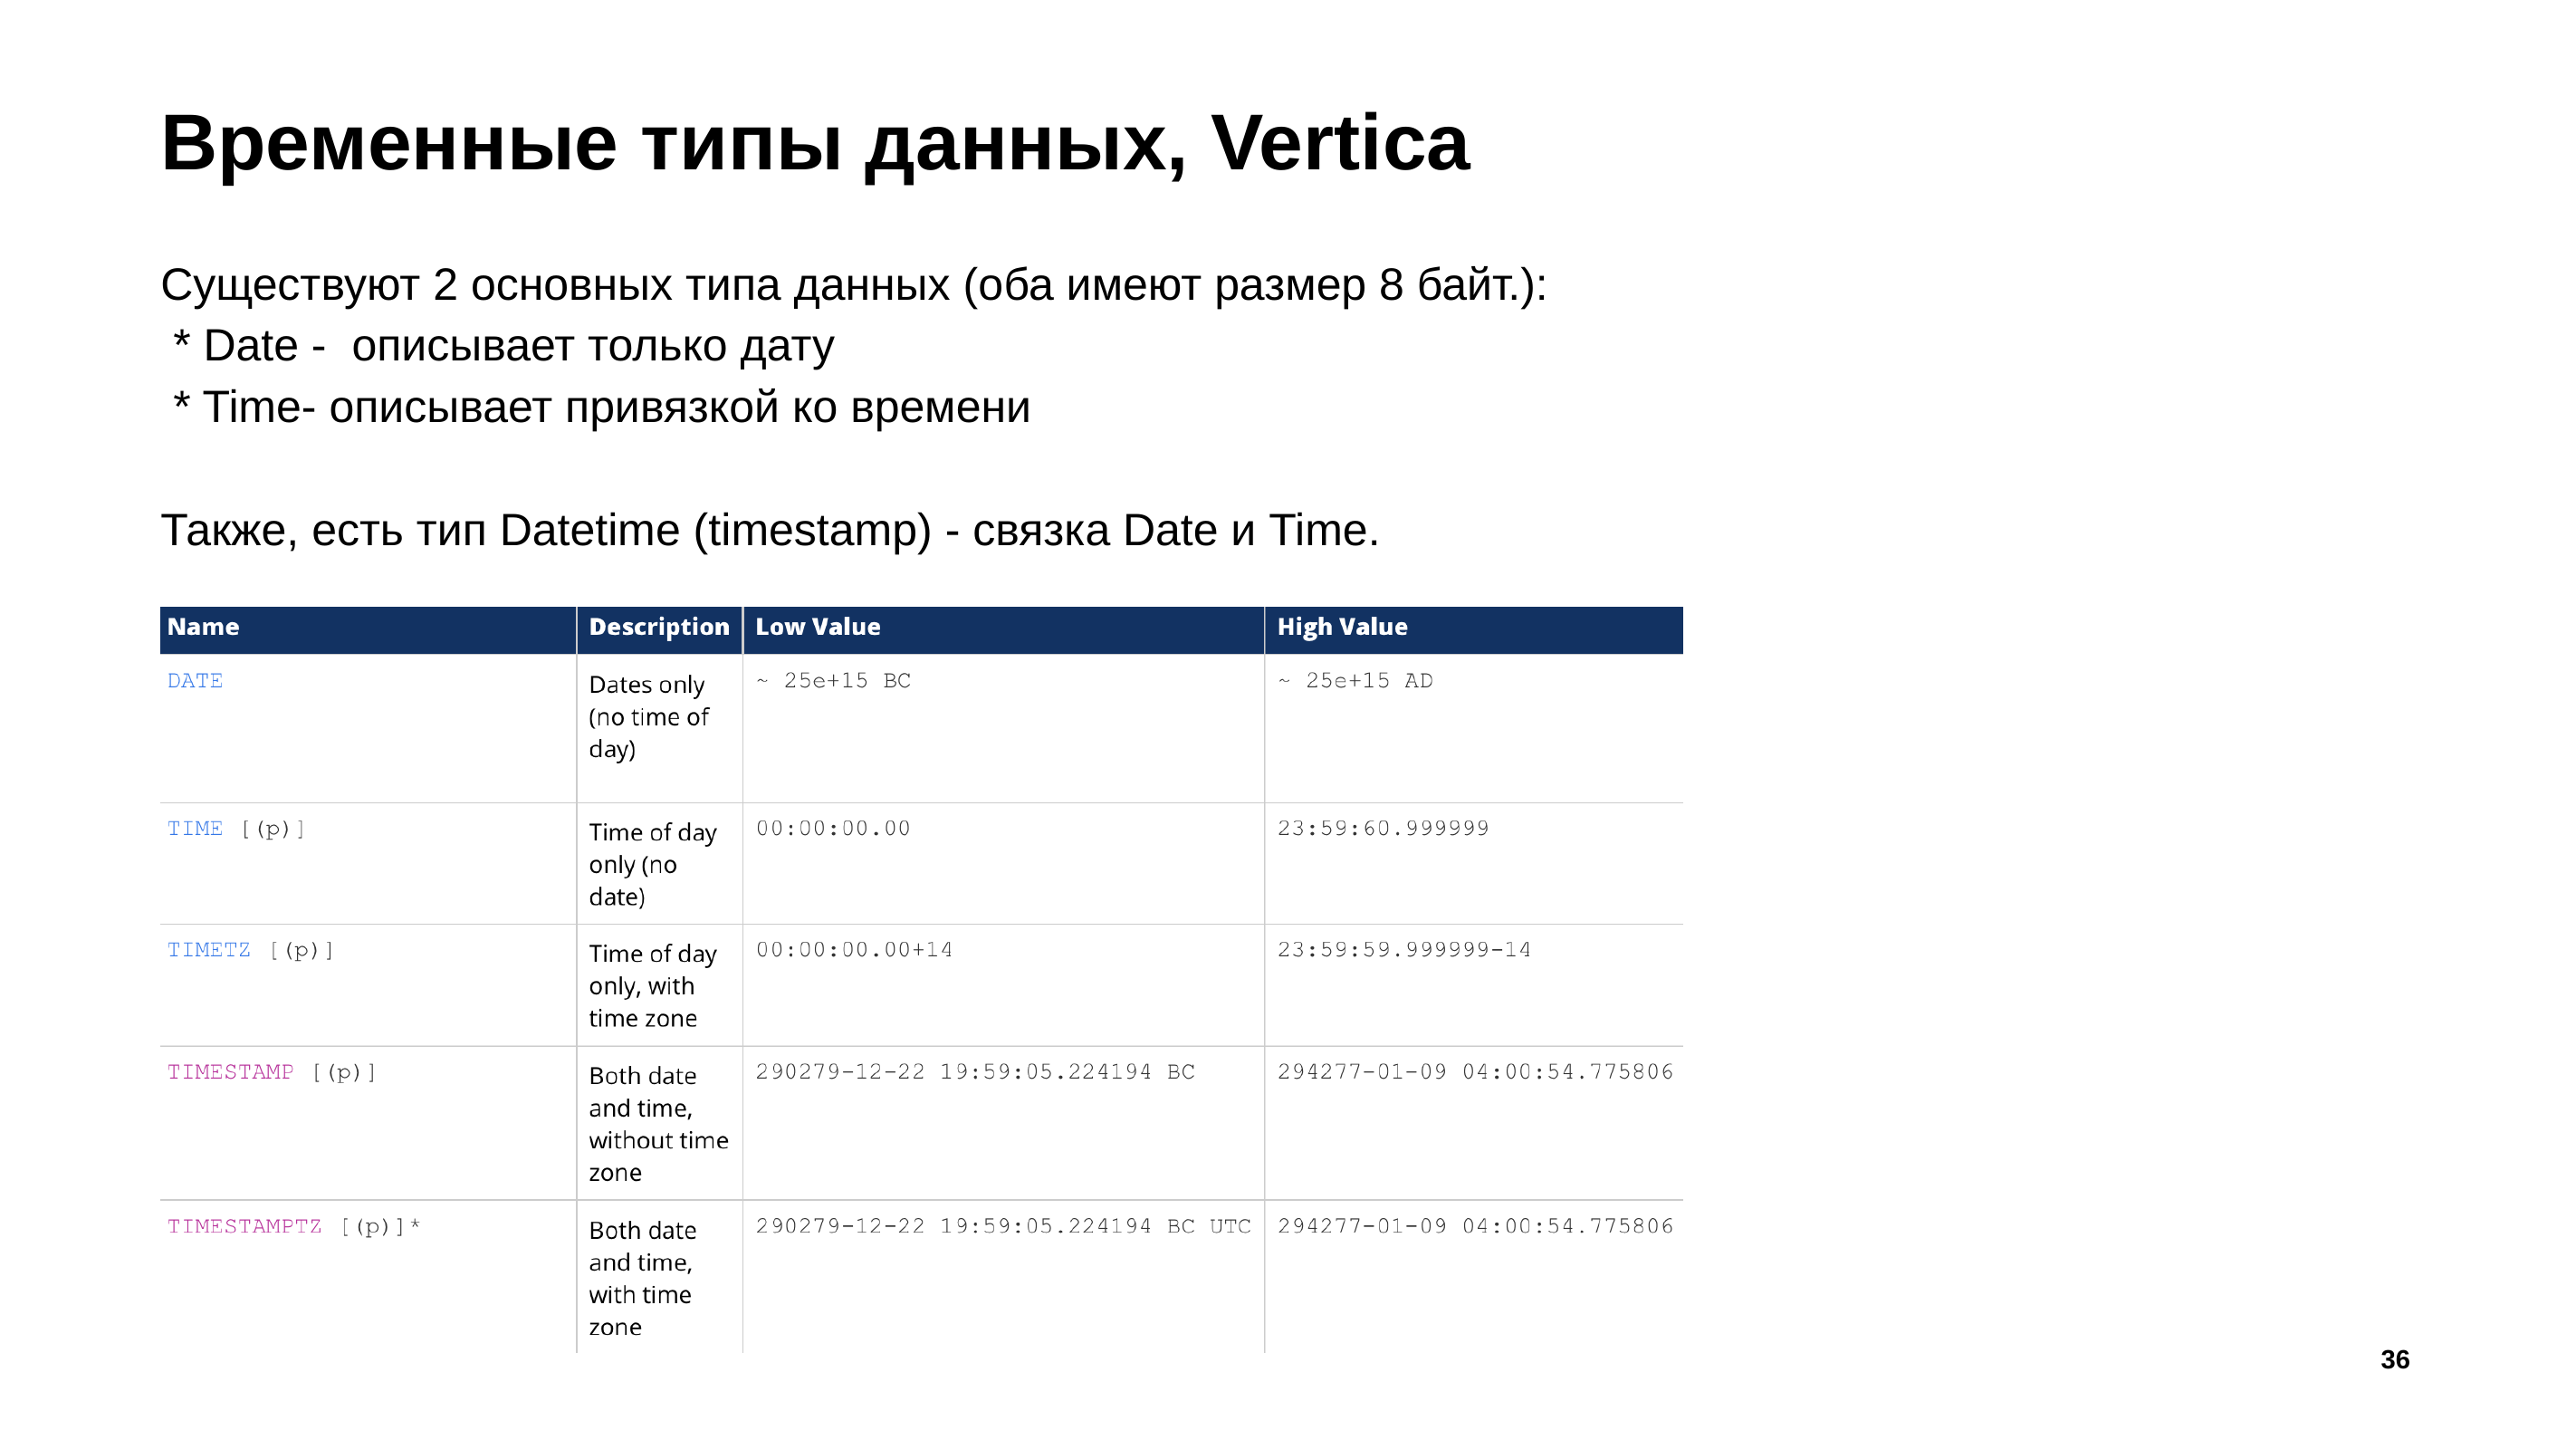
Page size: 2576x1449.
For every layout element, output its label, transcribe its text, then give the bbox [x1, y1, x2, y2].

list Существуют 2 основных типа данных (оба имеют размер 8 байт.): * Date - описывает только дату * Time- описывает привязкой ко времени Также, есть тип Datetime (timestamp) - связка Date и Time. [160, 252, 2131, 1280]
title Временные типы данных, Vertica [160, 85, 2415, 252]
slide_number 36 [2278, 1330, 2418, 1384]
picture [160, 607, 1688, 1353]
